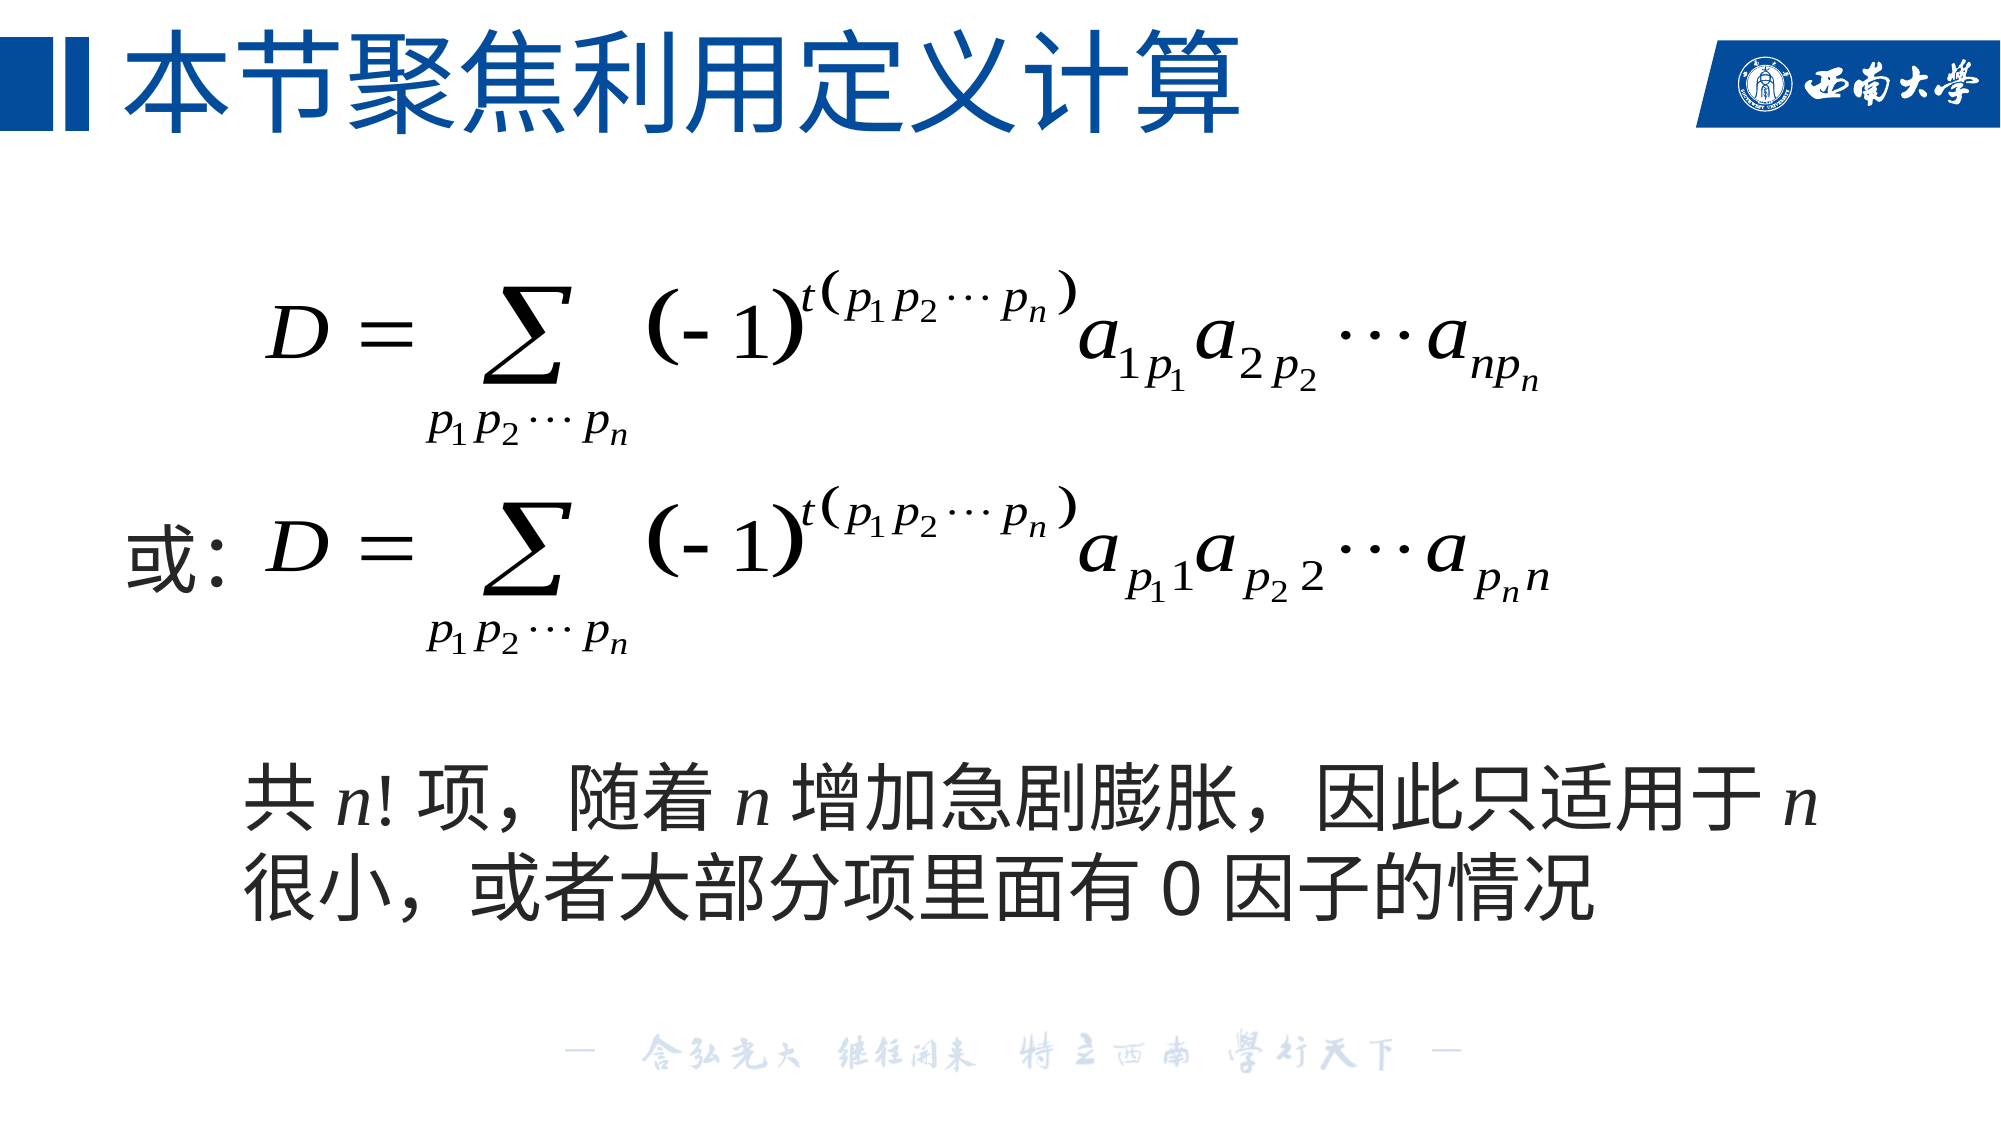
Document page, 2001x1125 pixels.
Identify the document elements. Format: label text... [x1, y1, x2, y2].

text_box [250, 444, 1567, 673]
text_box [250, 226, 1567, 444]
title 本节聚焦利用定义计算 [108, 31, 1697, 145]
text_box 共n!项，随着n增加急剧膨胀，因此只适用于n很小，或者大部分项里面有0因子的情况 [228, 743, 1850, 938]
text_box 或： [109, 505, 250, 611]
